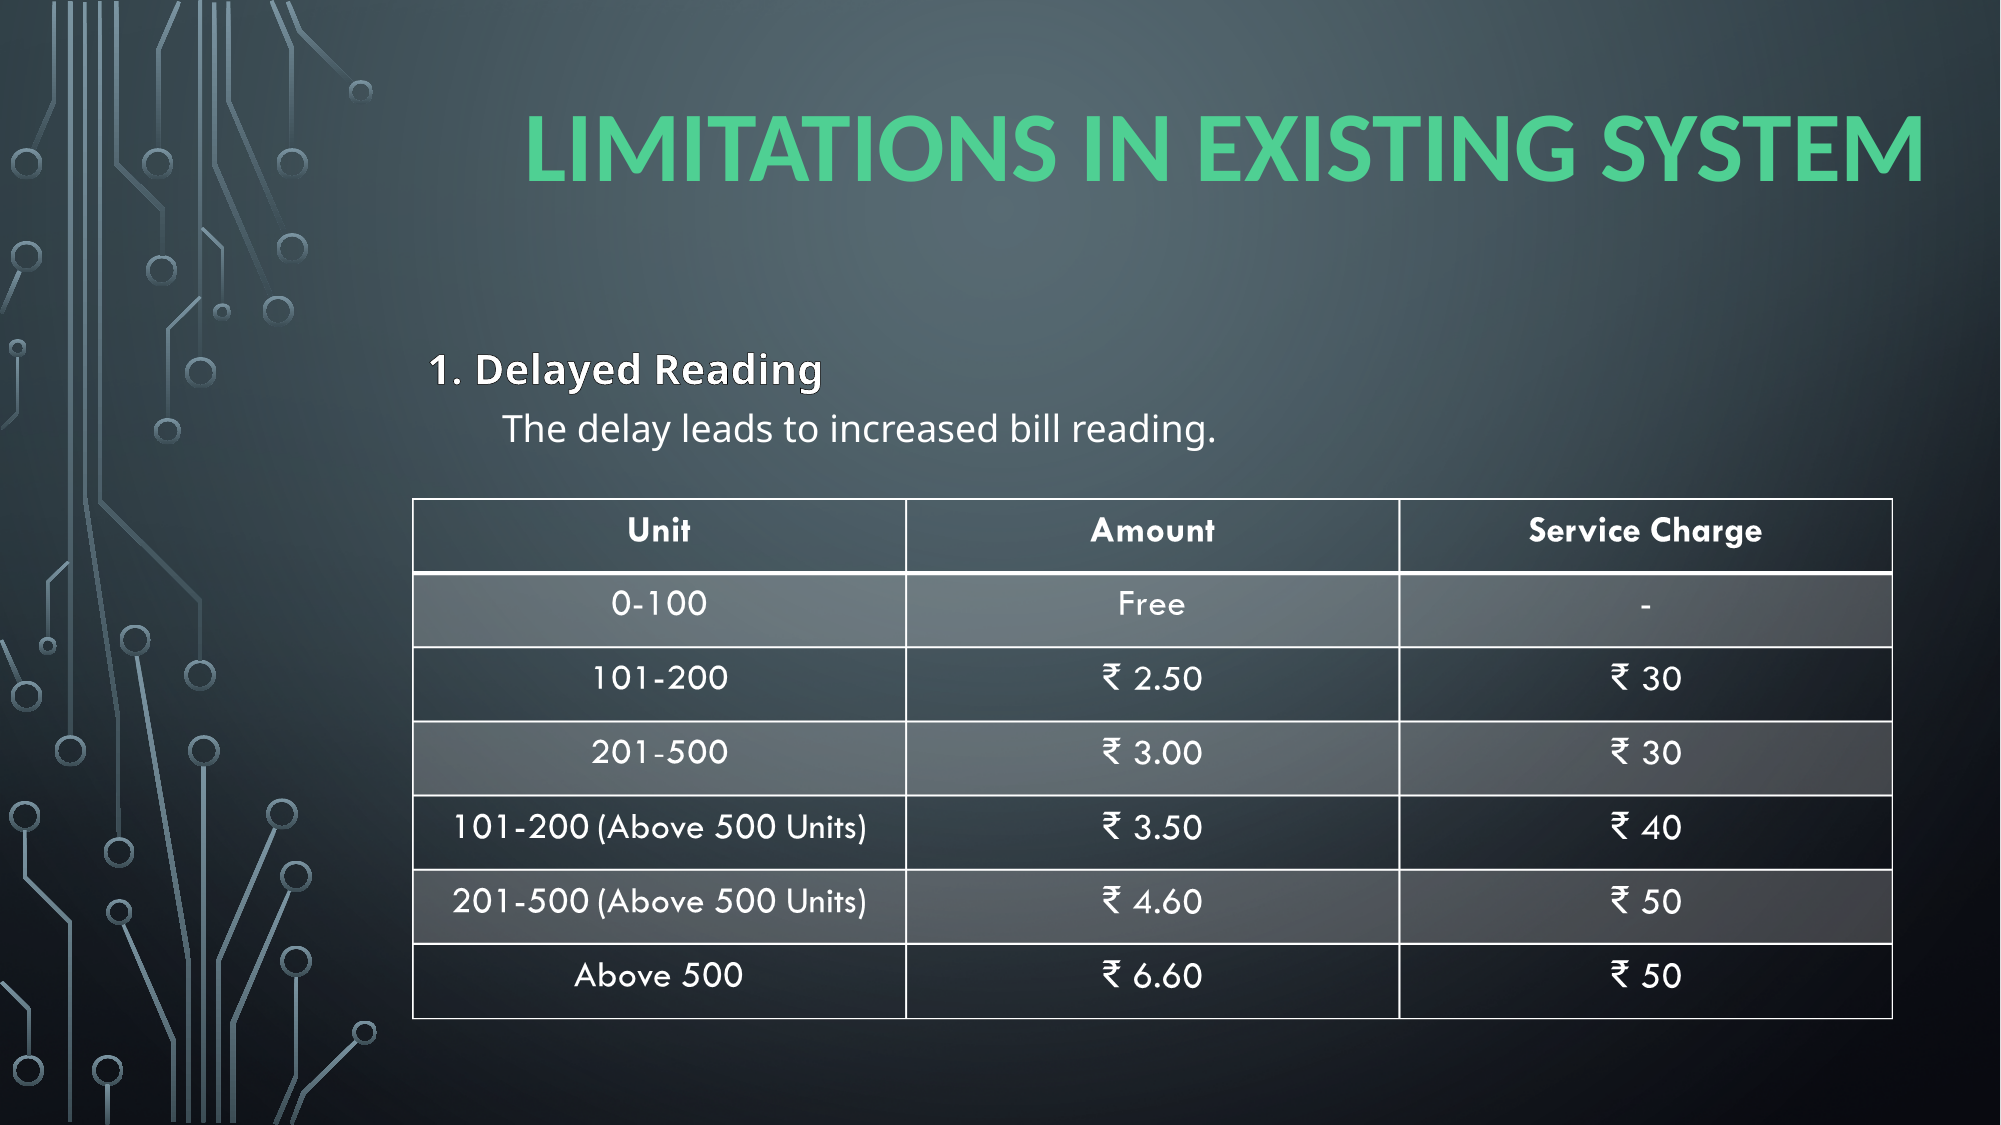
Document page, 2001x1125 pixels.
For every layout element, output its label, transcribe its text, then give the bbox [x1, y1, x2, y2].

text_box 1. Delayed Reading The delay leads to increased bill reading. [412, 335, 1855, 494]
title LIMITATIONS IN EXISTING SYSTEM [193, 96, 2000, 211]
picture [411, 494, 1893, 1020]
